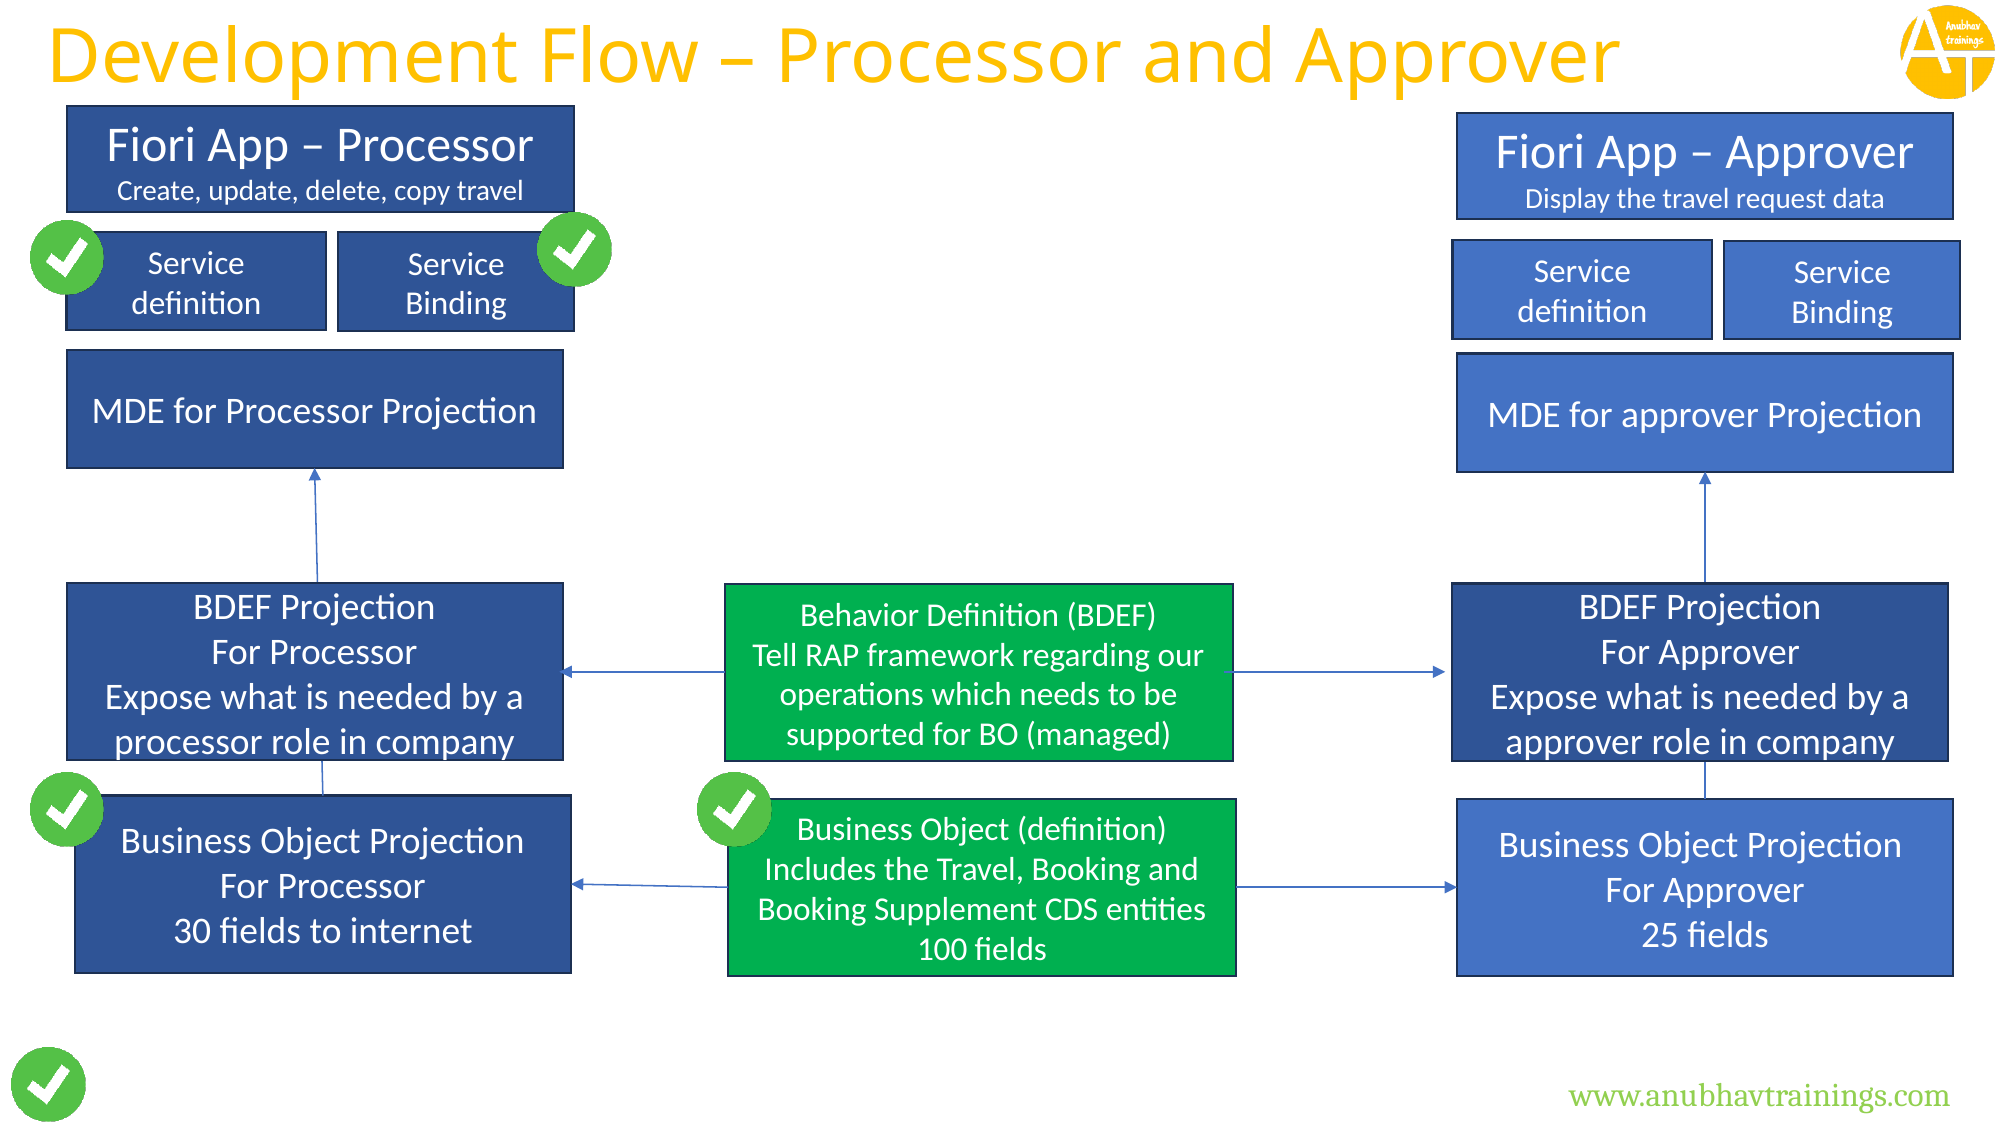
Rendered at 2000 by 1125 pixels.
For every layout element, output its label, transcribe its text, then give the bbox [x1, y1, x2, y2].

text_box BDEF Projection For Approver Expose what is needed by a approver role in company [1710, 583, 1949, 761]
text_box Service definition [66, 231, 327, 331]
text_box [314, 467, 324, 796]
picture [1891, 0, 2000, 107]
text_box MDE for approver Projection [1457, 353, 1954, 472]
picture [28, 771, 105, 847]
picture [10, 1046, 87, 1122]
picture [696, 771, 772, 847]
text_box Service Binding [1724, 240, 1961, 340]
text_box Business Object Projection For Processor 30 fields to internet [74, 795, 571, 973]
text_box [570, 883, 729, 888]
picture [536, 211, 613, 287]
picture [28, 219, 105, 295]
text_box BDEF Projection For Processor Expose what is needed by a processor role in company [66, 583, 309, 761]
text_box Service definition [1452, 240, 1713, 339]
text_box BDEF Projection For Processor Expose what is needed by a processor role in company [329, 583, 563, 761]
text_box Business Object (definition) Includes the Travel, Booking and Booking Supplement CDS entities 100 fields [728, 798, 1236, 976]
text_box Fiori App – Processor Create, update, delete, copy travel [66, 106, 575, 213]
text_box MDE for Processor Projection [66, 349, 563, 468]
text_box Behavior Definition (BDEF) Tell RAP framework regarding our operations which needs to be supported for BO (managed) [724, 583, 1233, 762]
text_box BDEF Projection For Approver Expose what is needed by a approver role in company [1452, 583, 1700, 761]
text_box Development Flow – Processor and Approver [31, 0, 1874, 105]
text_box Business Object Projection For Approver 25 fields [1457, 798, 1954, 976]
text_box www.anubhavtrainings.com [1554, 1065, 2000, 1121]
text_box Service Binding [338, 232, 575, 331]
text_box Fiori App – Approver Display the travel request data [1457, 113, 1954, 220]
